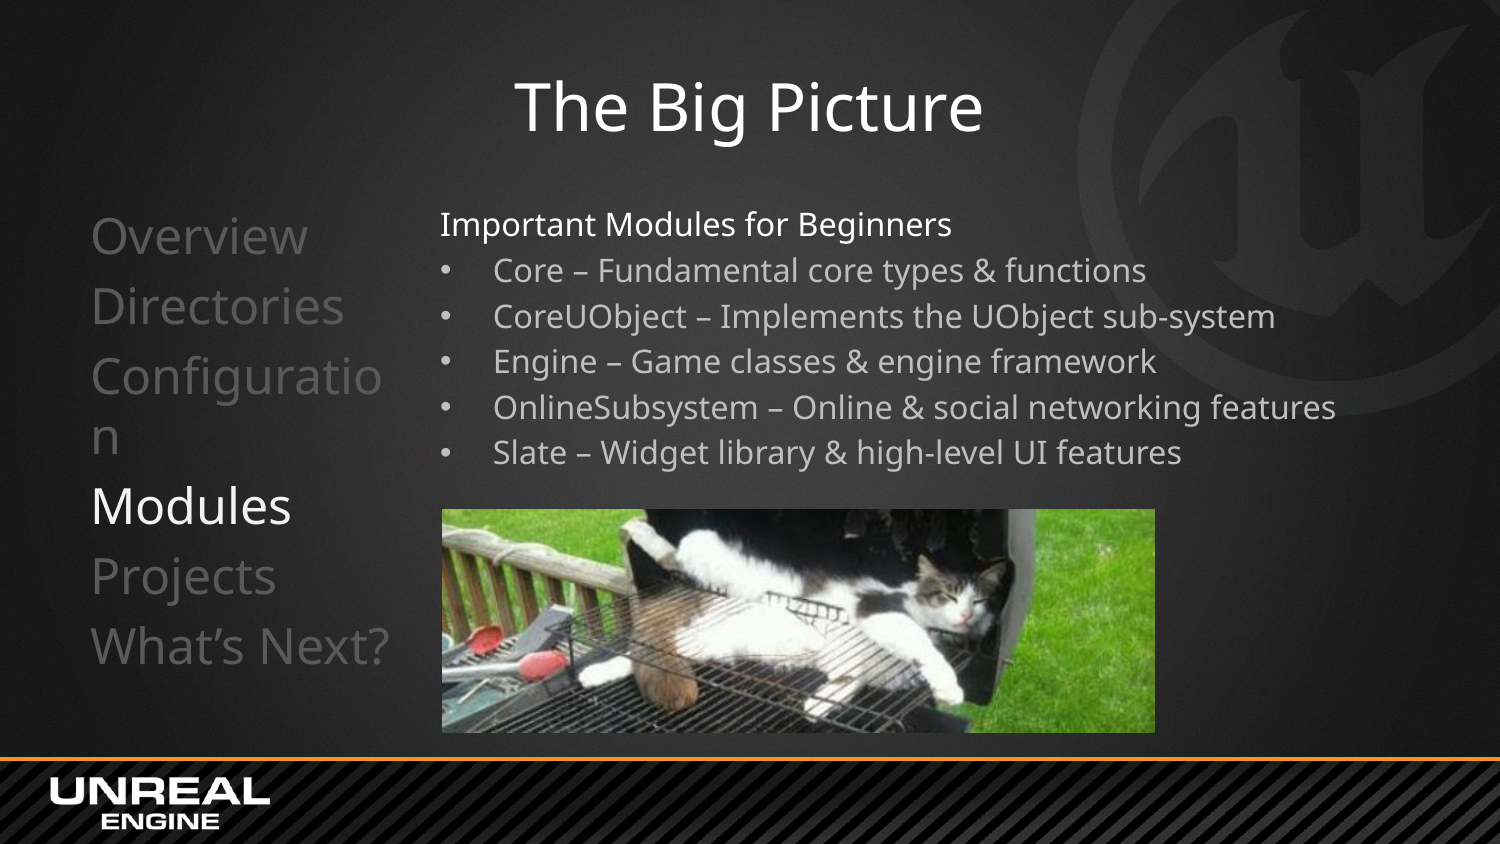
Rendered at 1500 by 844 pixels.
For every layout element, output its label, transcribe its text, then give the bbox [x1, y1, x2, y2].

text_box Important Modules for Beginners Core – Fundamental core types & functions CoreUObject – Implements the UObject sub-system Engine – Game classes & engine framework OnlineSubsystem – Online & social networking features Slate – Widget library & high-level UI features [425, 196, 1425, 485]
list Overview Directories Configuration Modules Projects What’s Next? [75, 196, 425, 735]
picture [0, 0, 1500, 844]
title The Big Picture [75, 34, 1425, 175]
